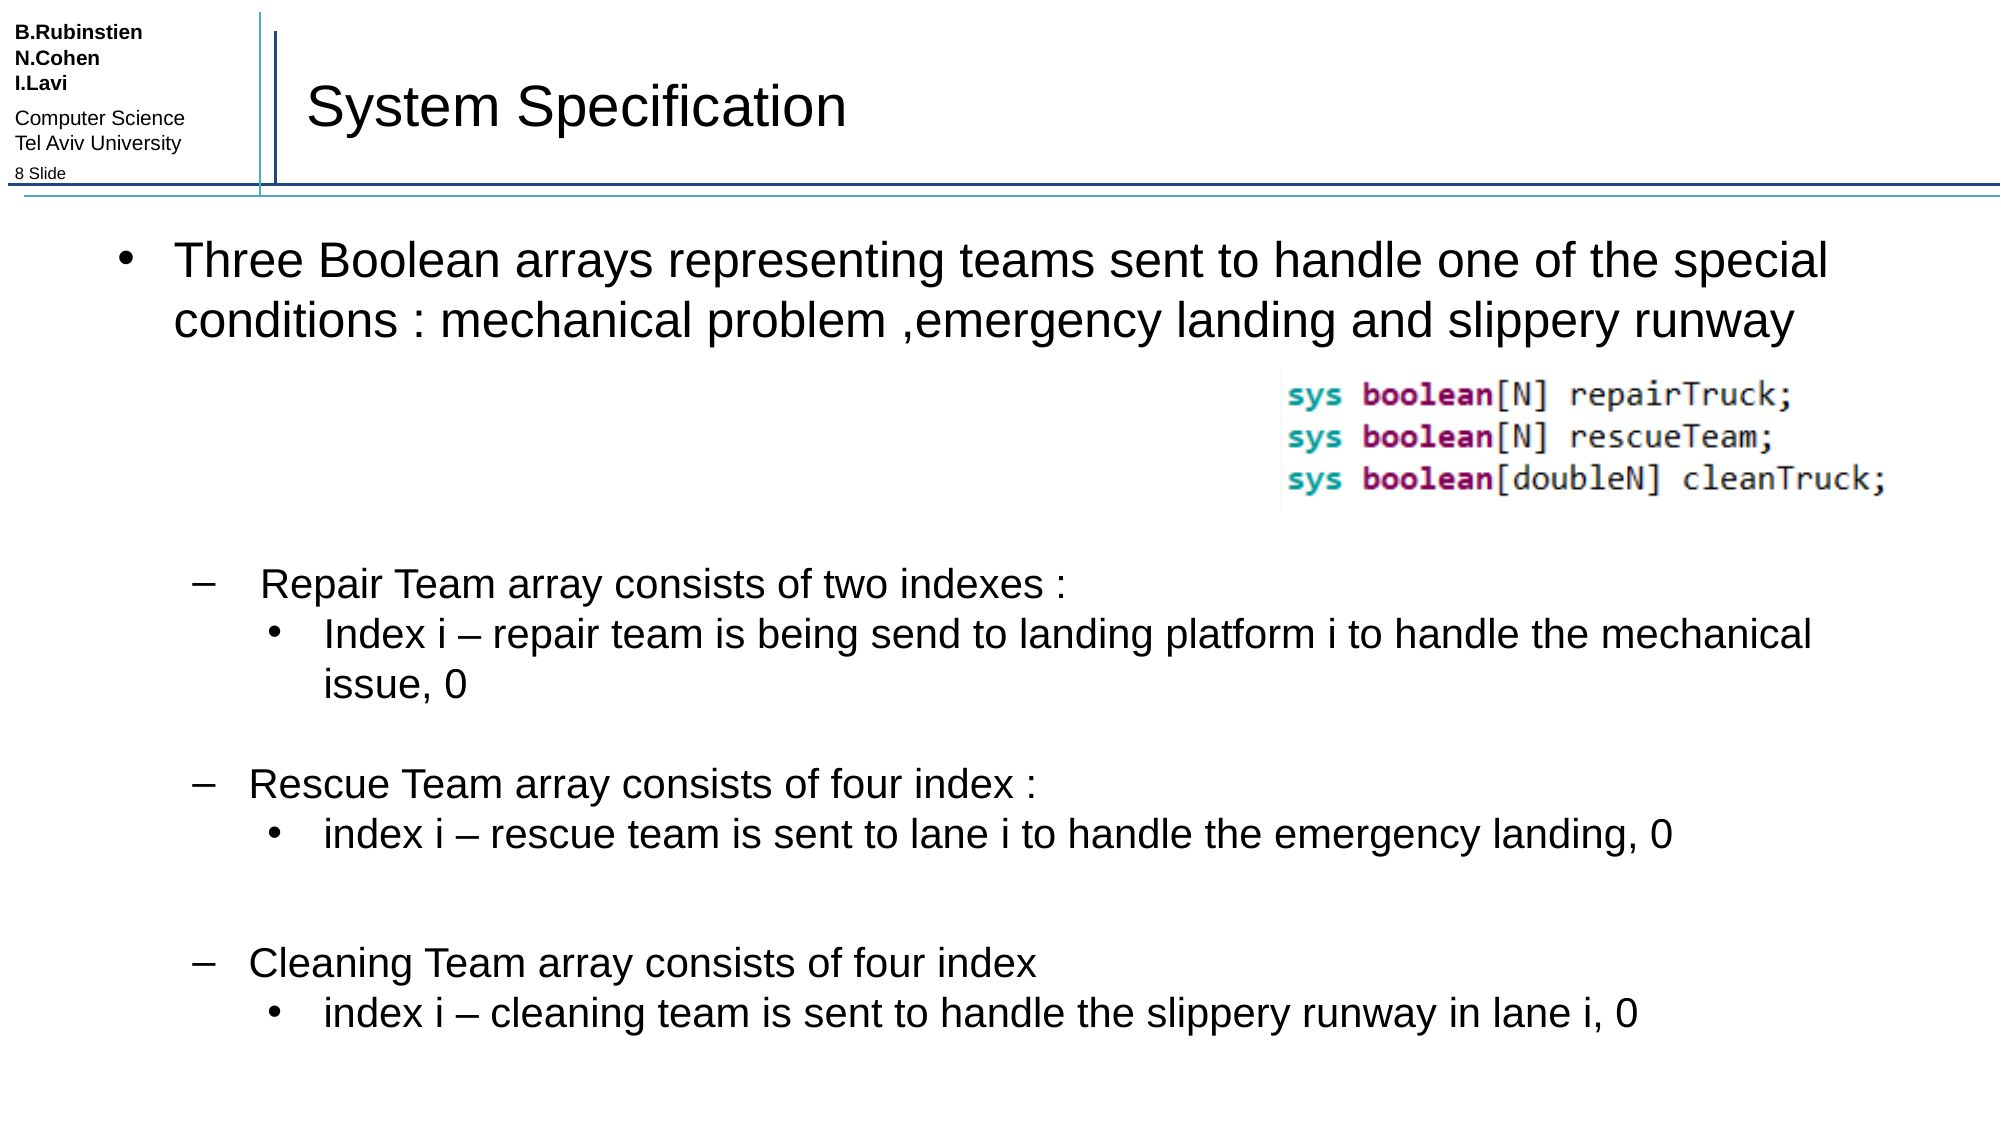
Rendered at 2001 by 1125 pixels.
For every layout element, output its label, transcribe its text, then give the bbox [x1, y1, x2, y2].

picture [1262, 370, 1901, 512]
title System Specification [291, 45, 1900, 161]
